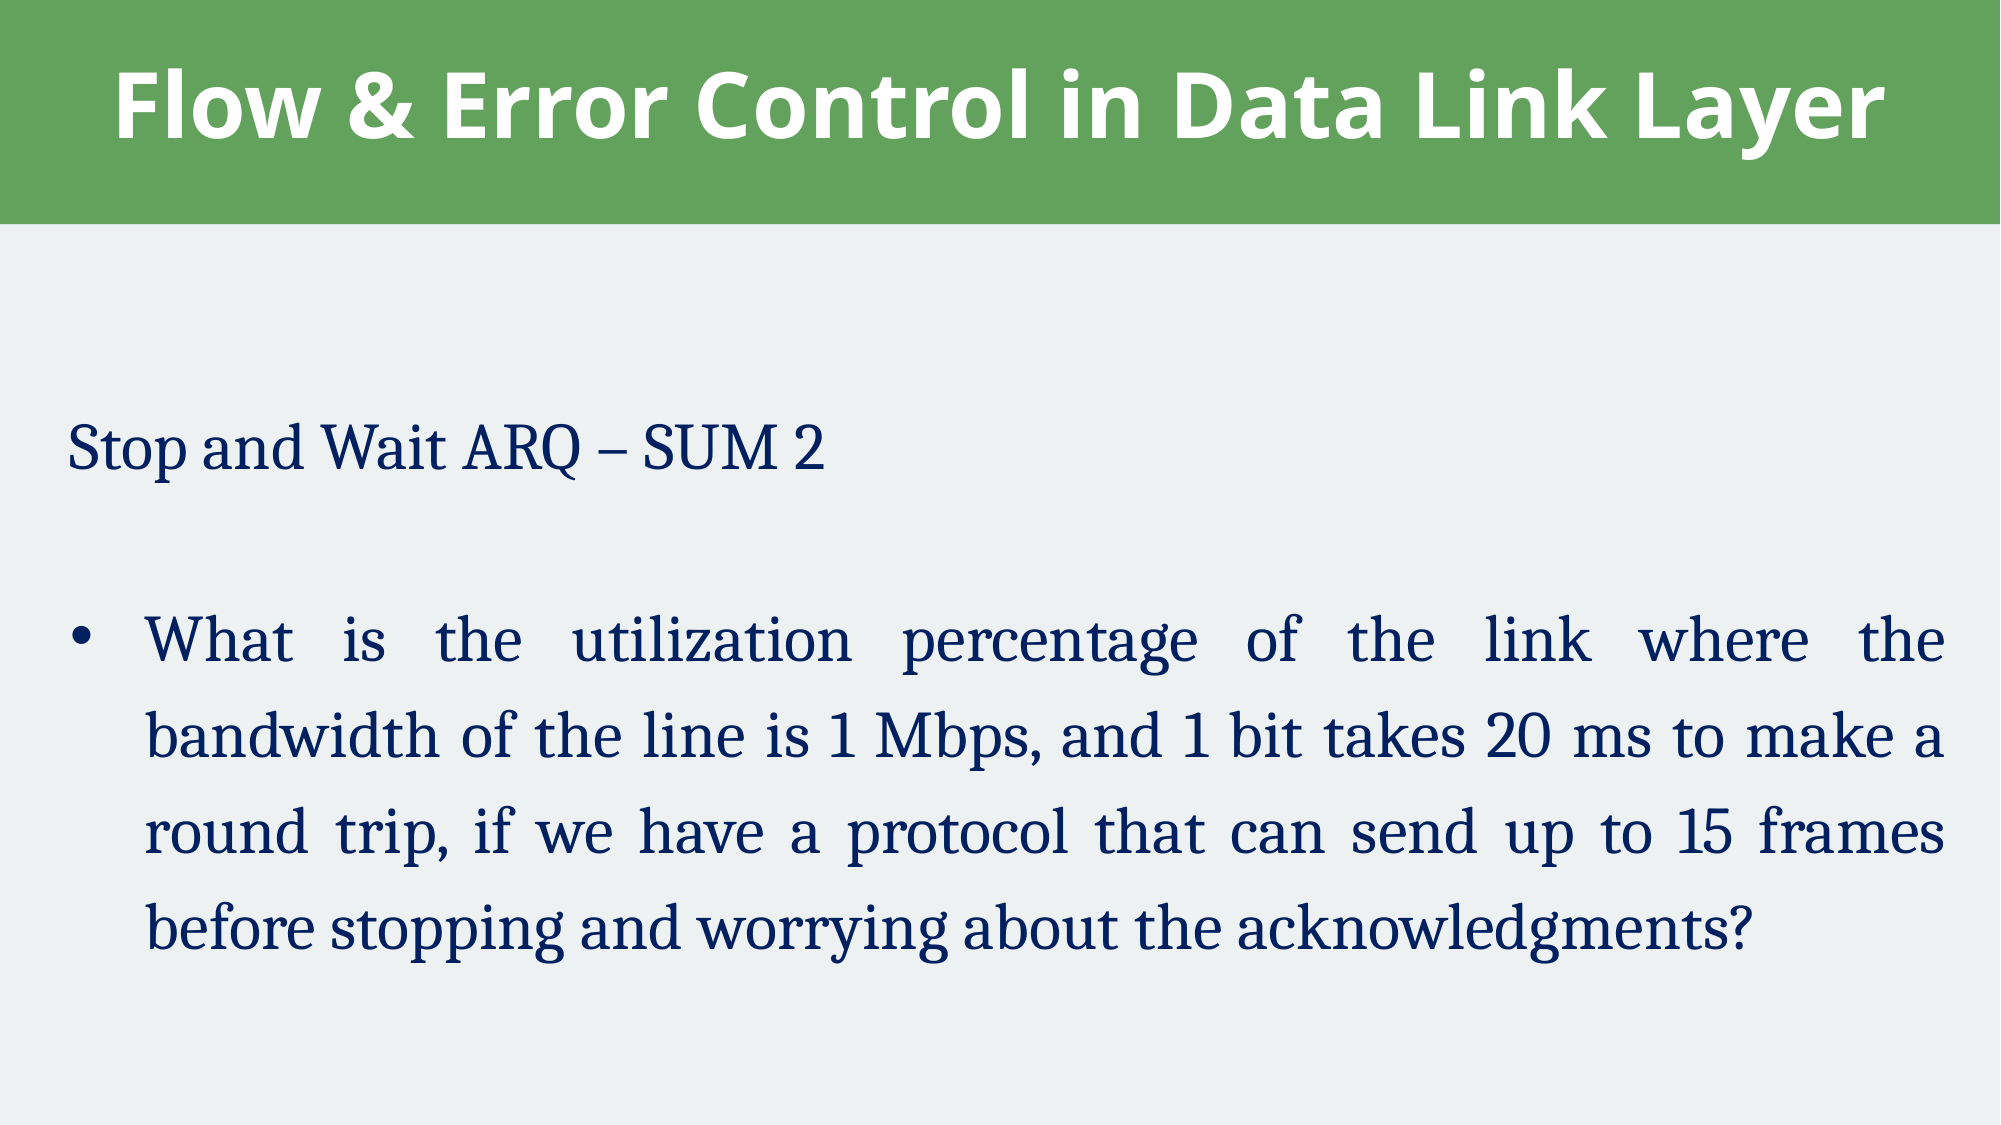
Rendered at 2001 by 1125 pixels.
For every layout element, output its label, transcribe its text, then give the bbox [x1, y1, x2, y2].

text_box Stop and Wait ARQ – SUM 2 What is the utilization percentage of the link where the bandwidth of the line is 1 Mbps, and 1 bit takes 20 ms to make a round trip, if we have a protocol that can send up to 15 frames before stopping and worrying about the acknowledgments? [55, 239, 1964, 1110]
title Flow & Error Control in Data Link Layer [0, 0, 2000, 218]
